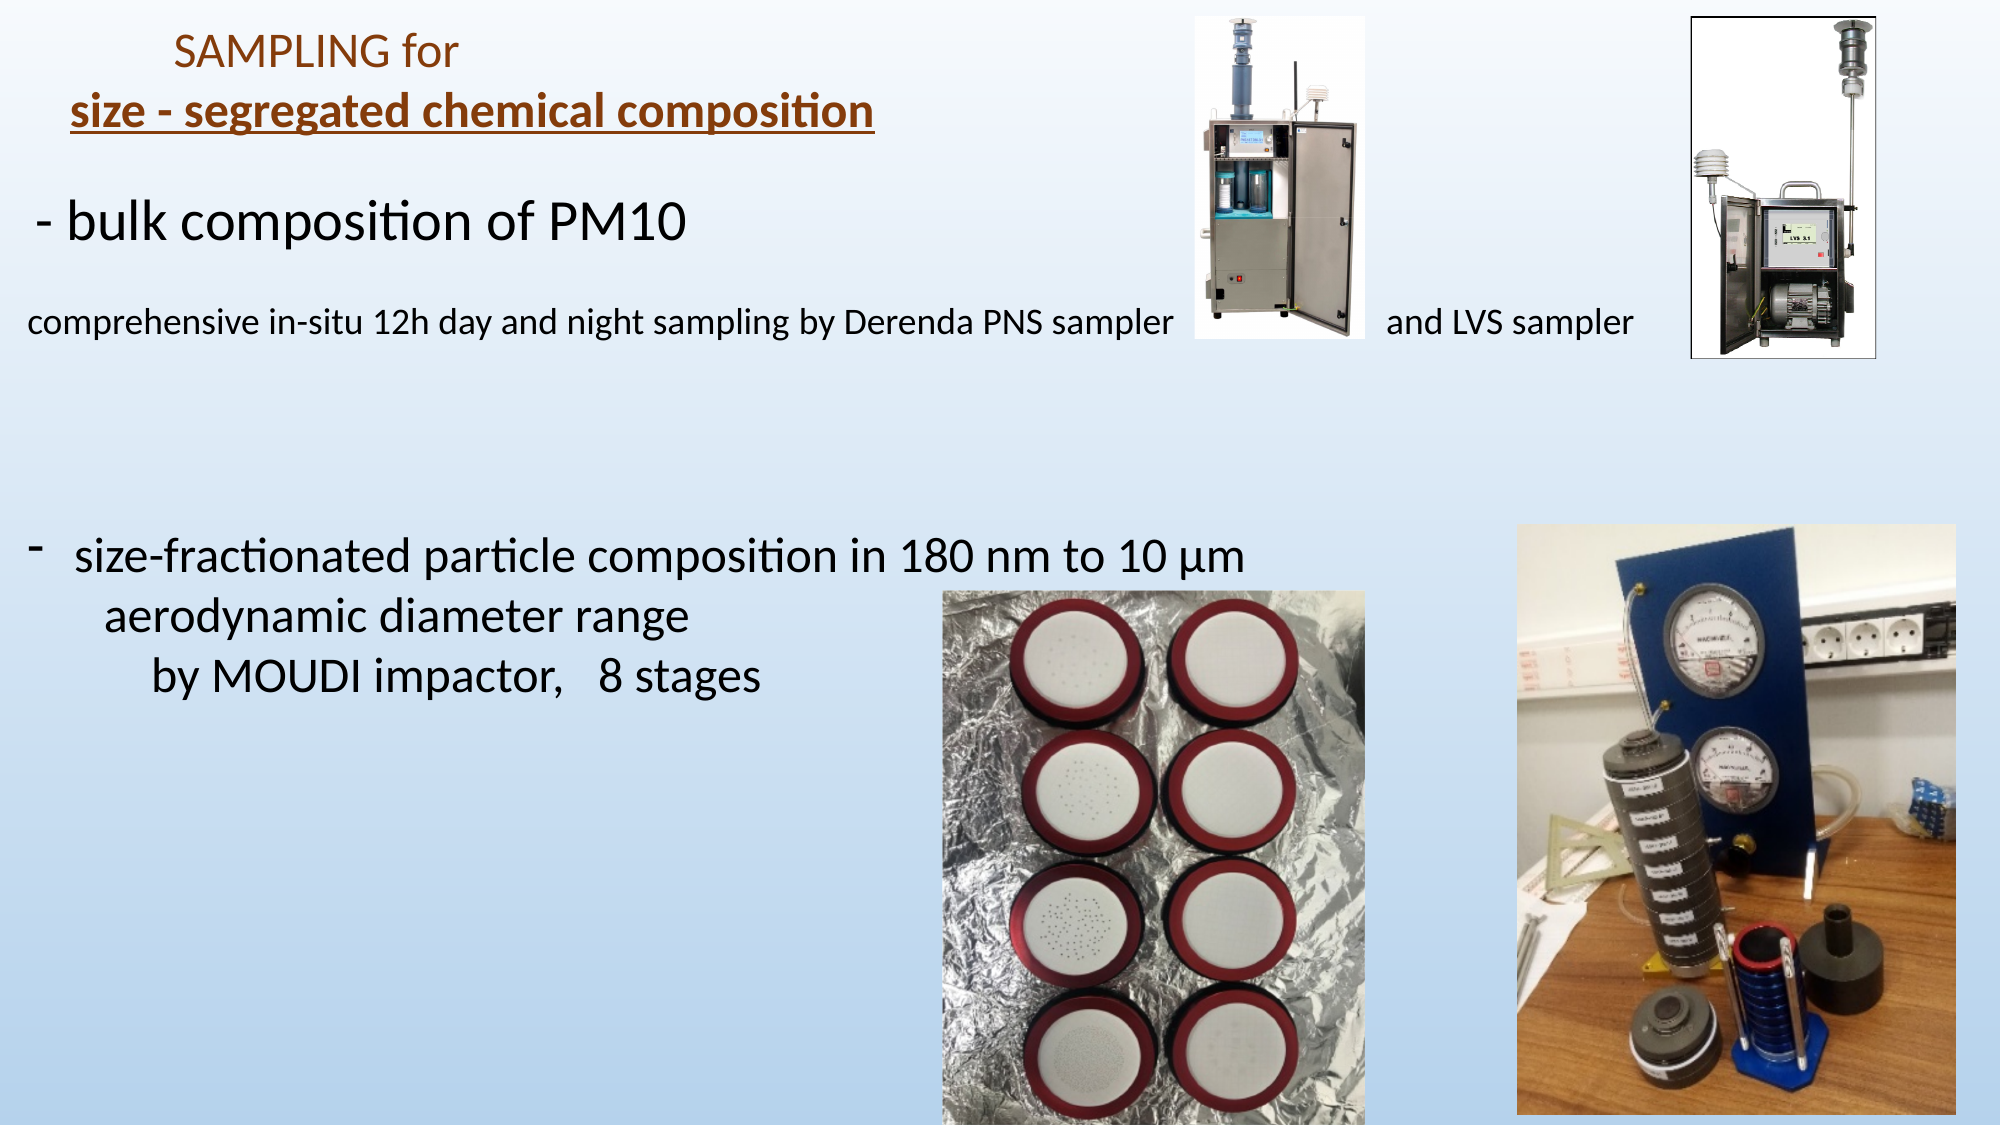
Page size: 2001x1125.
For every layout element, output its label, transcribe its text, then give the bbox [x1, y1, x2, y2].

picture [1517, 524, 1956, 1115]
picture [1194, 16, 1365, 340]
picture [1690, 15, 1876, 359]
picture [886, 591, 1421, 1125]
text_box SAMPLING for size - segregated chemical composition - bulk composition of PM10 comprehensive in-situ 12h day and night sampling by Derenda PNS sampler and LVS sampler size-fractionated particle composition in 180 nm to 10 µm aerodynamic diameter range by MOUDI impactor, 8 stages [12, 9, 1939, 755]
